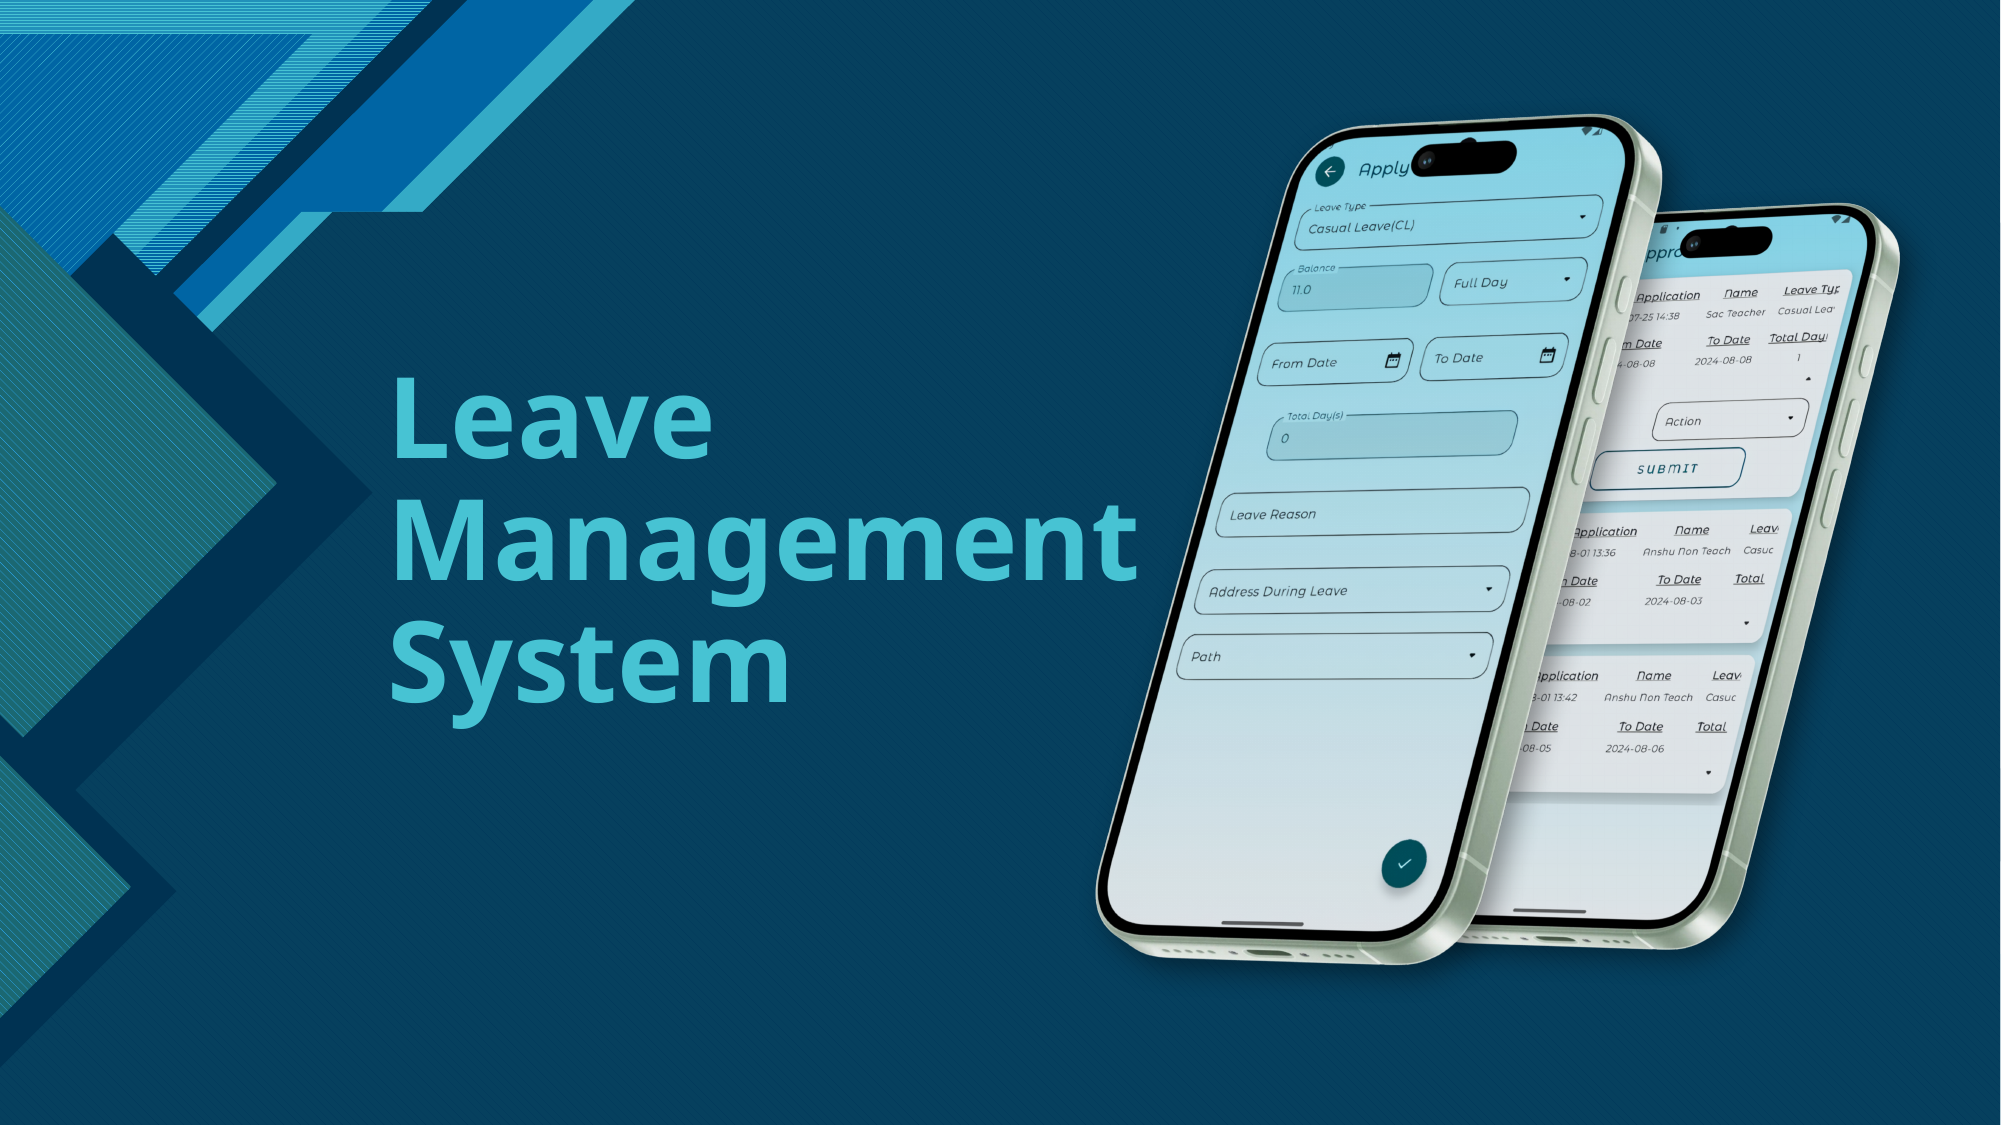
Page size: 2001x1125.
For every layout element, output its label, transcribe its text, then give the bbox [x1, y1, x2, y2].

picture [1096, 114, 1899, 965]
title Leave Management System [372, 330, 882, 734]
picture [892, 518, 942, 579]
picture [957, 518, 1012, 581]
picture [1026, 518, 1082, 579]
picture [1094, 506, 1136, 581]
